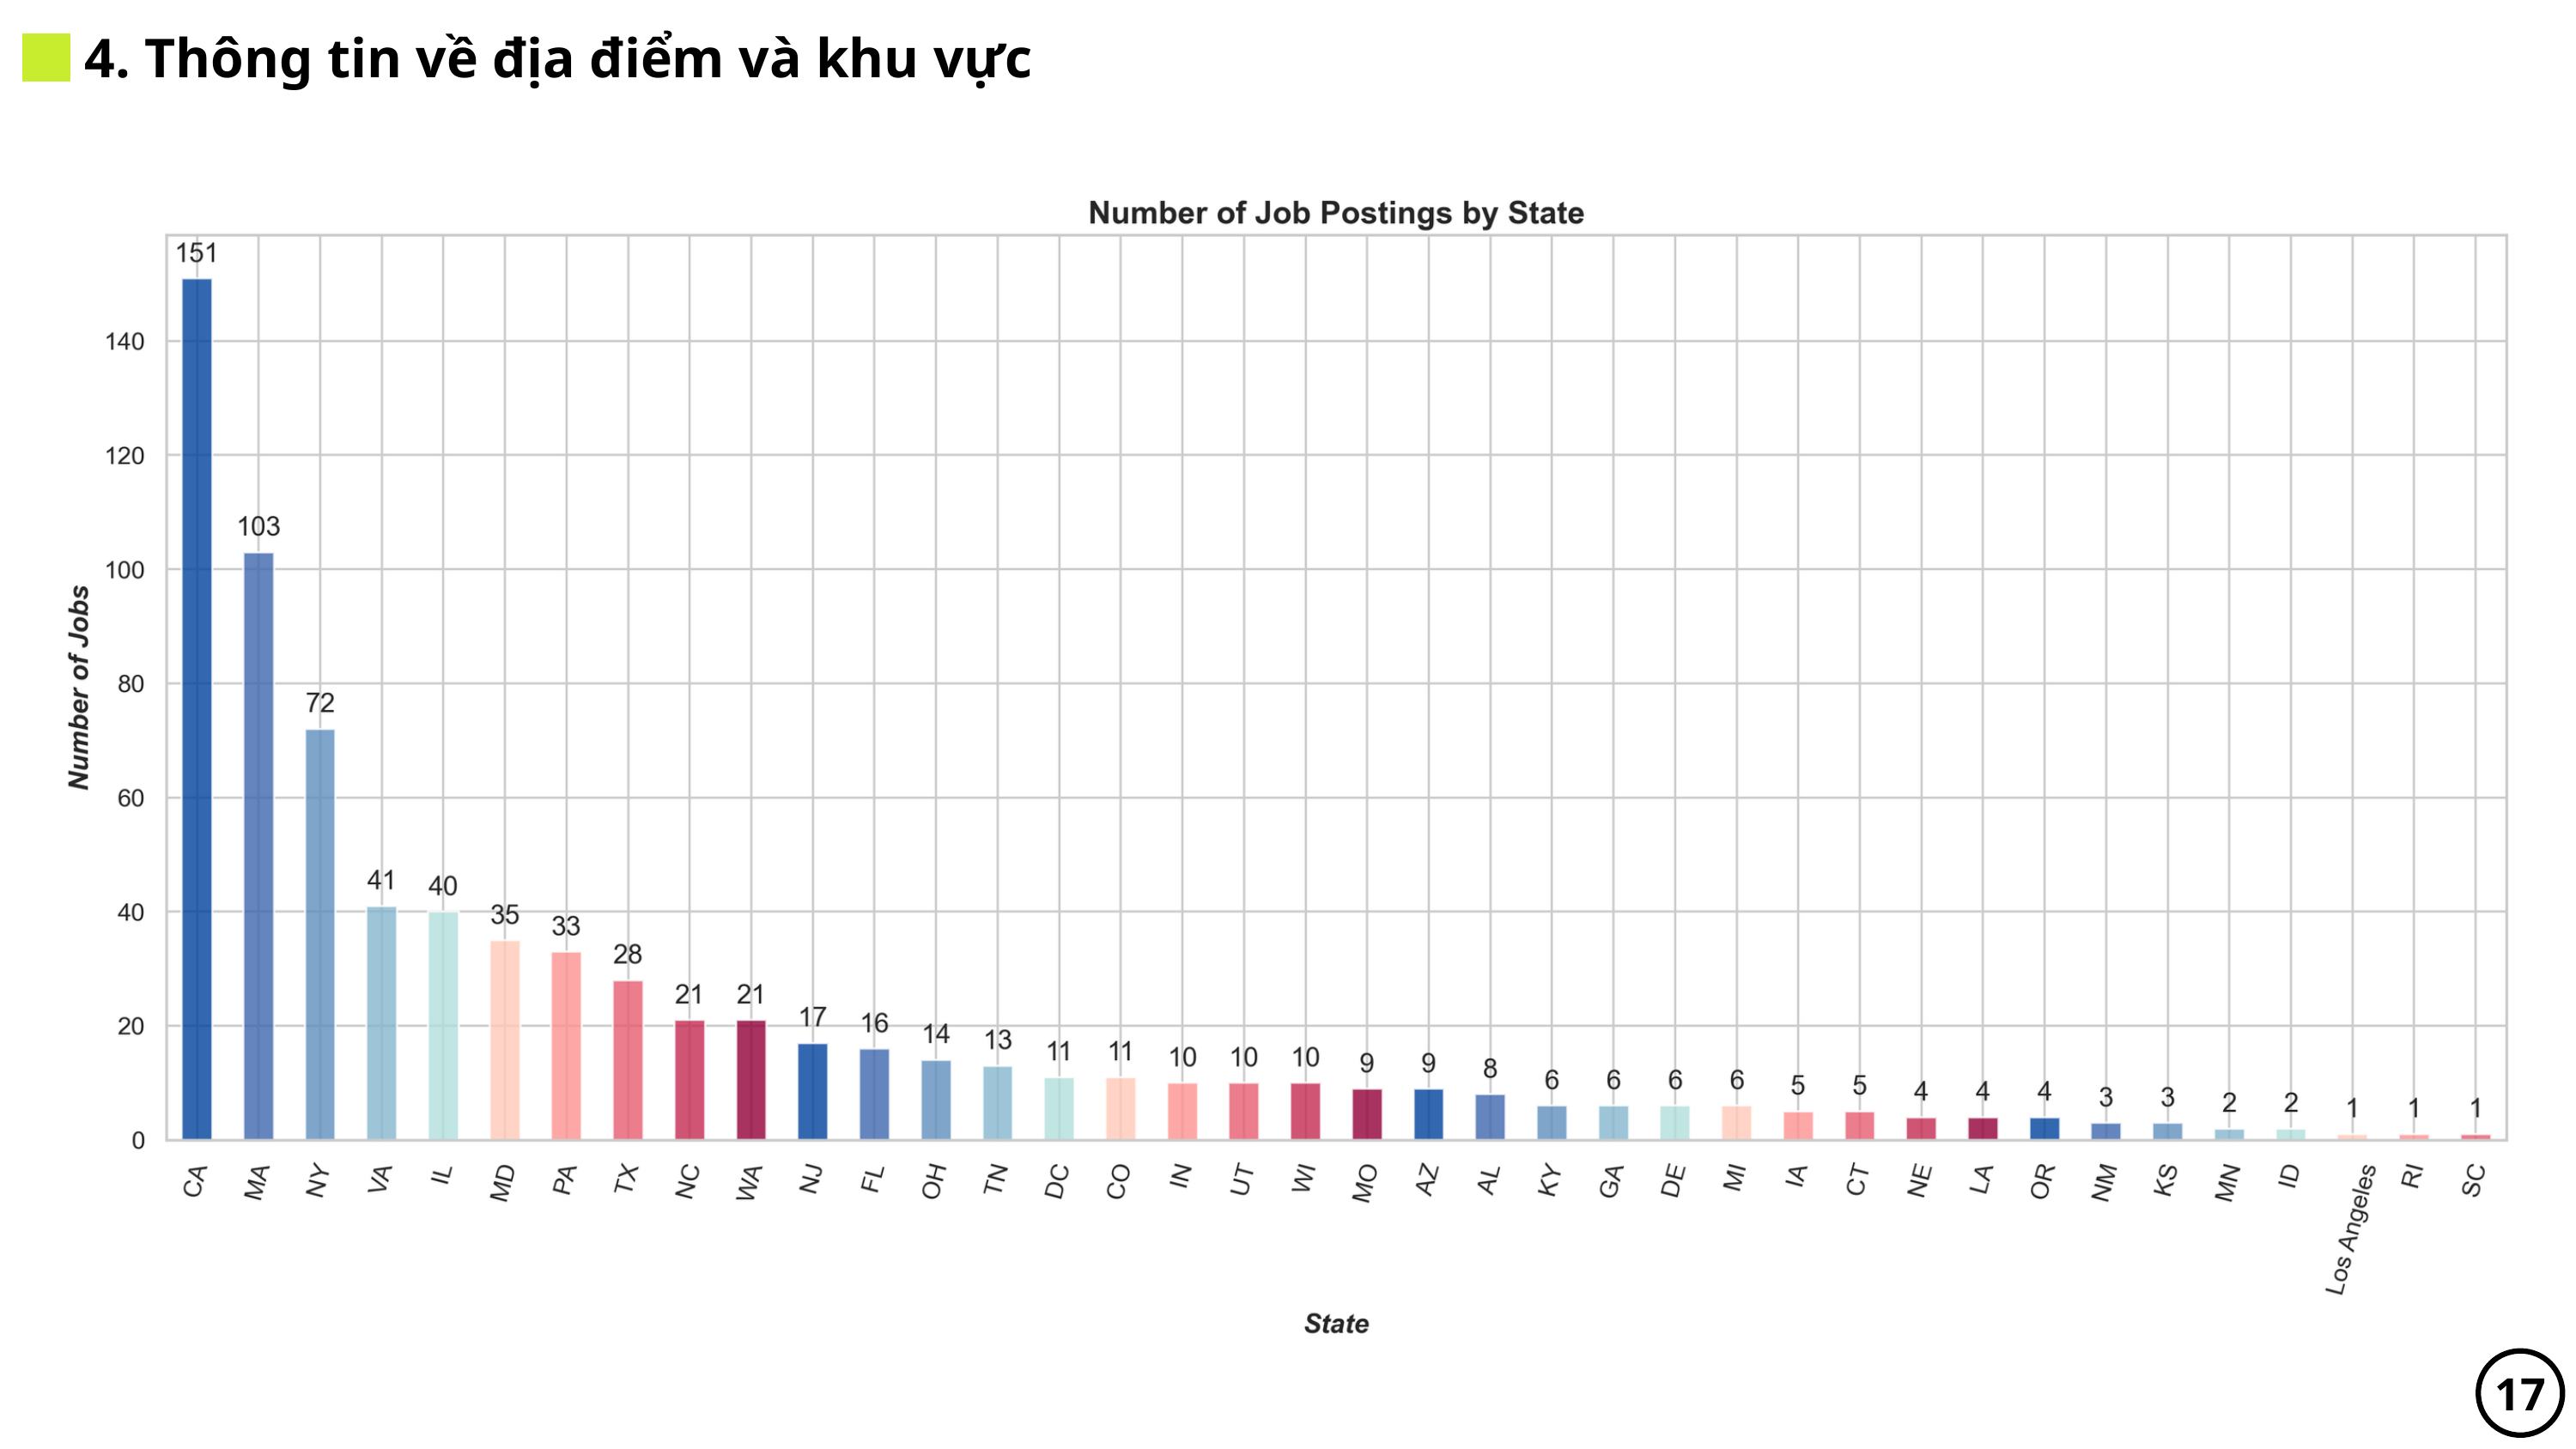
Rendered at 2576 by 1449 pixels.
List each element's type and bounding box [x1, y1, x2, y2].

text_box [2477, 1350, 2563, 1436]
text_box [21, 23, 1097, 89]
text_box [53, 185, 2523, 1355]
